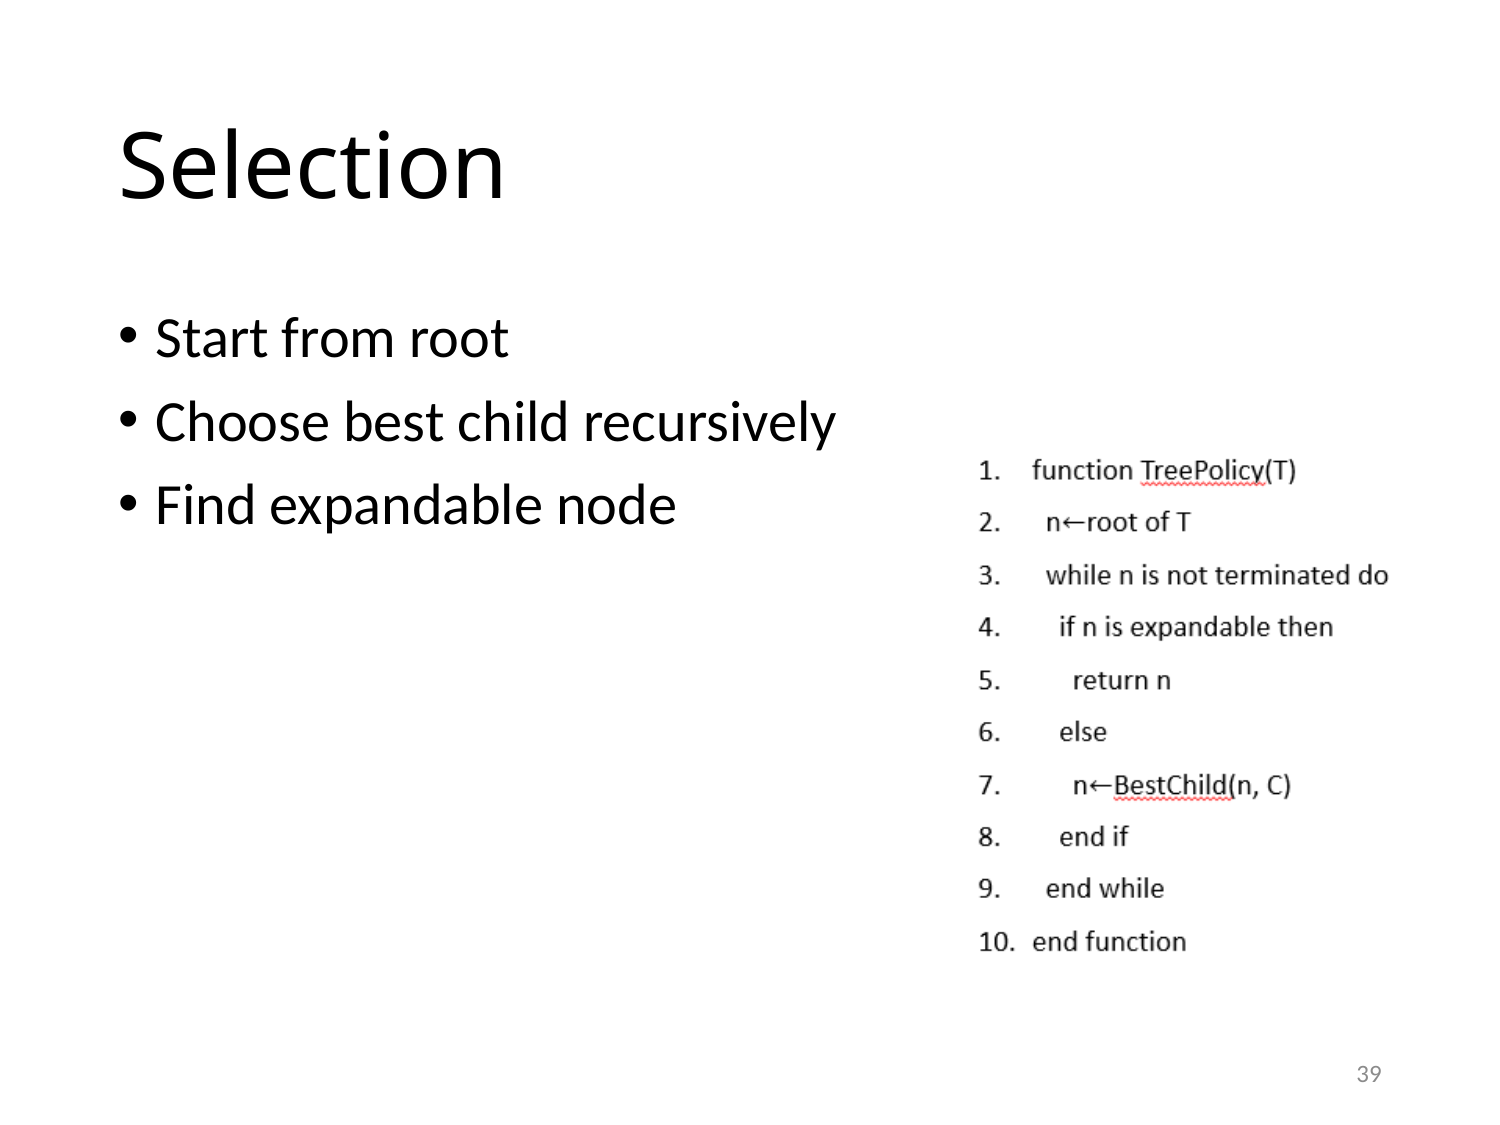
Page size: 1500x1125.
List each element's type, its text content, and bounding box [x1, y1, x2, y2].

picture [973, 450, 1400, 970]
slide_number 39 [1059, 1042, 1397, 1103]
title Selection [103, 59, 1397, 278]
list Start from root Choose best child recursively Find expandable node [103, 299, 1397, 1014]
